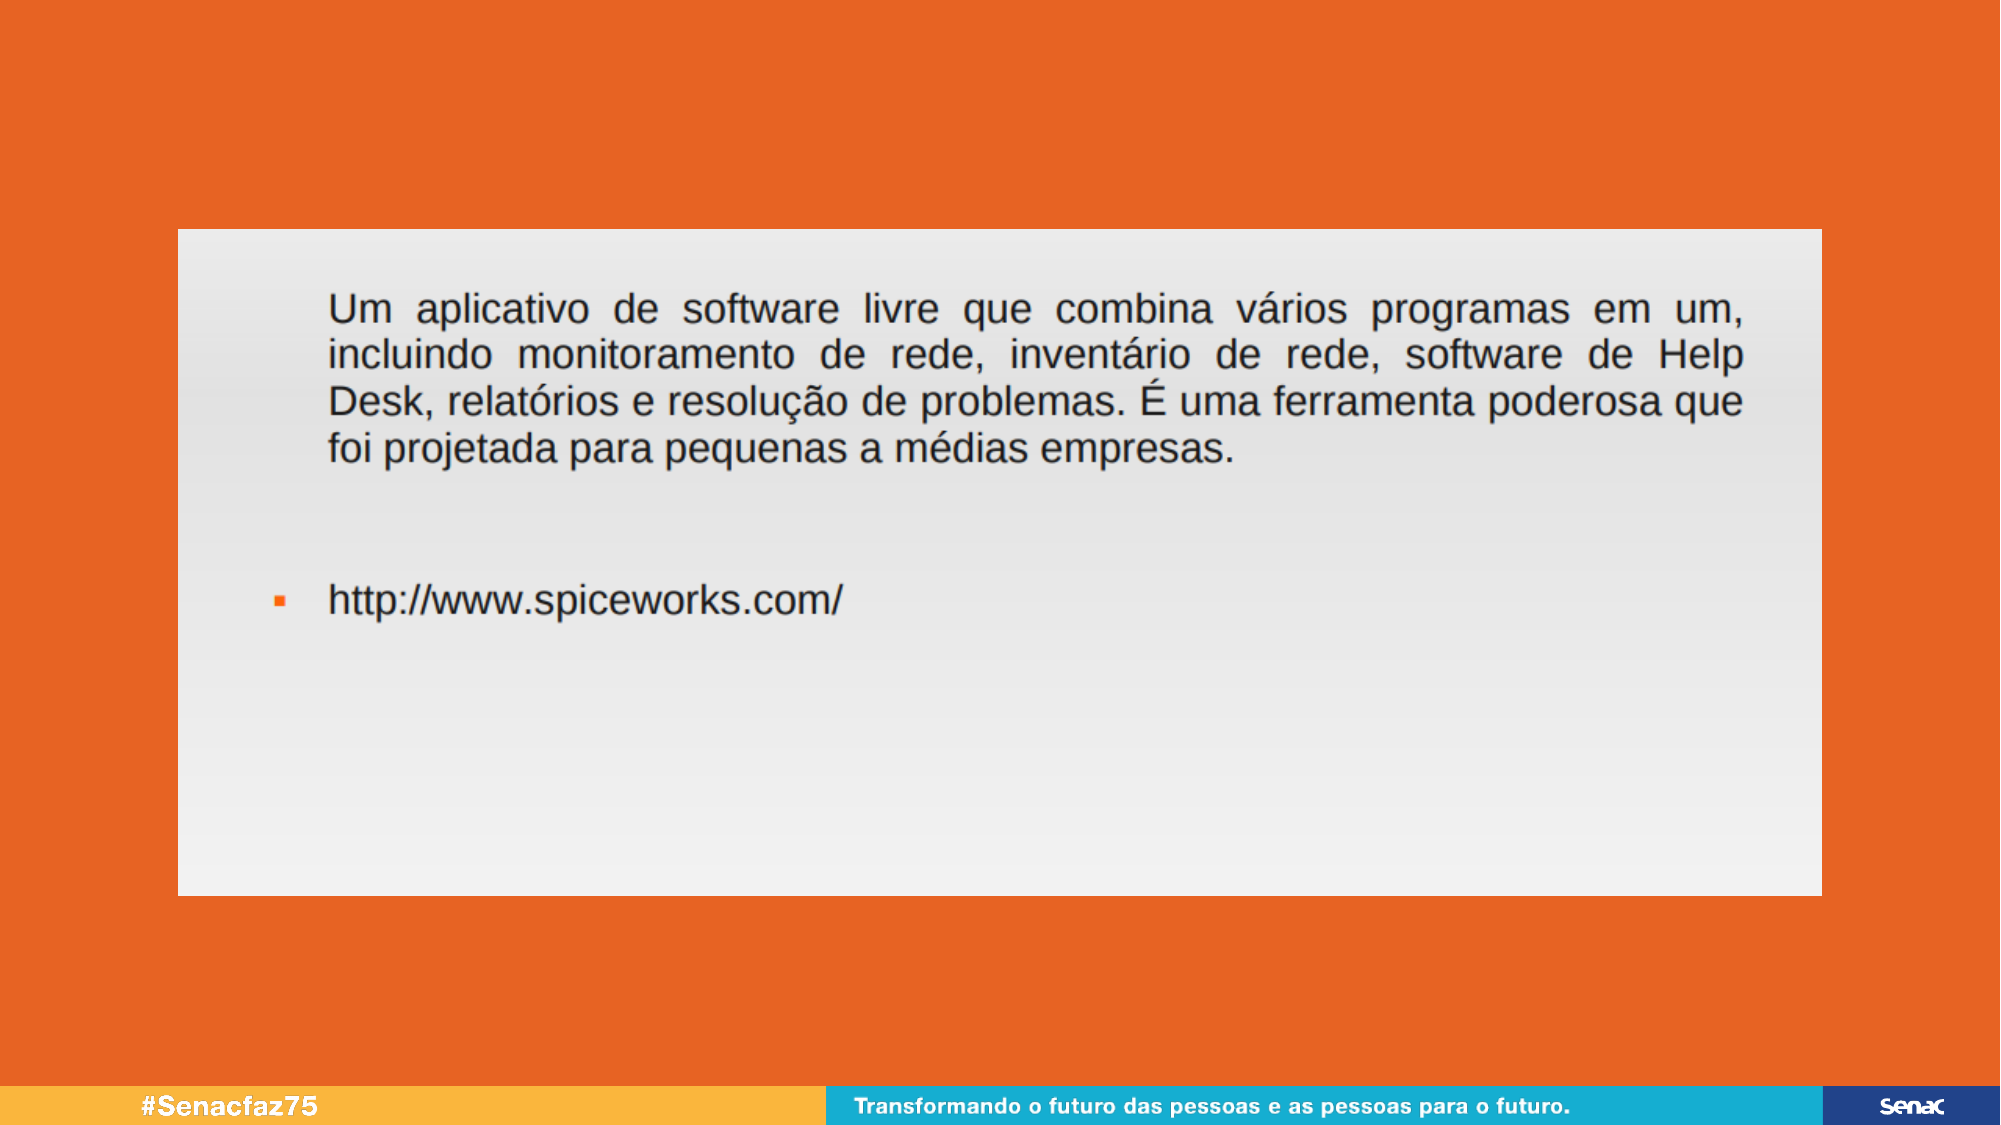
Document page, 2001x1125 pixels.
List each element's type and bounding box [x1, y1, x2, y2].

picture [0, 1078, 2000, 1125]
picture [178, 229, 1822, 896]
